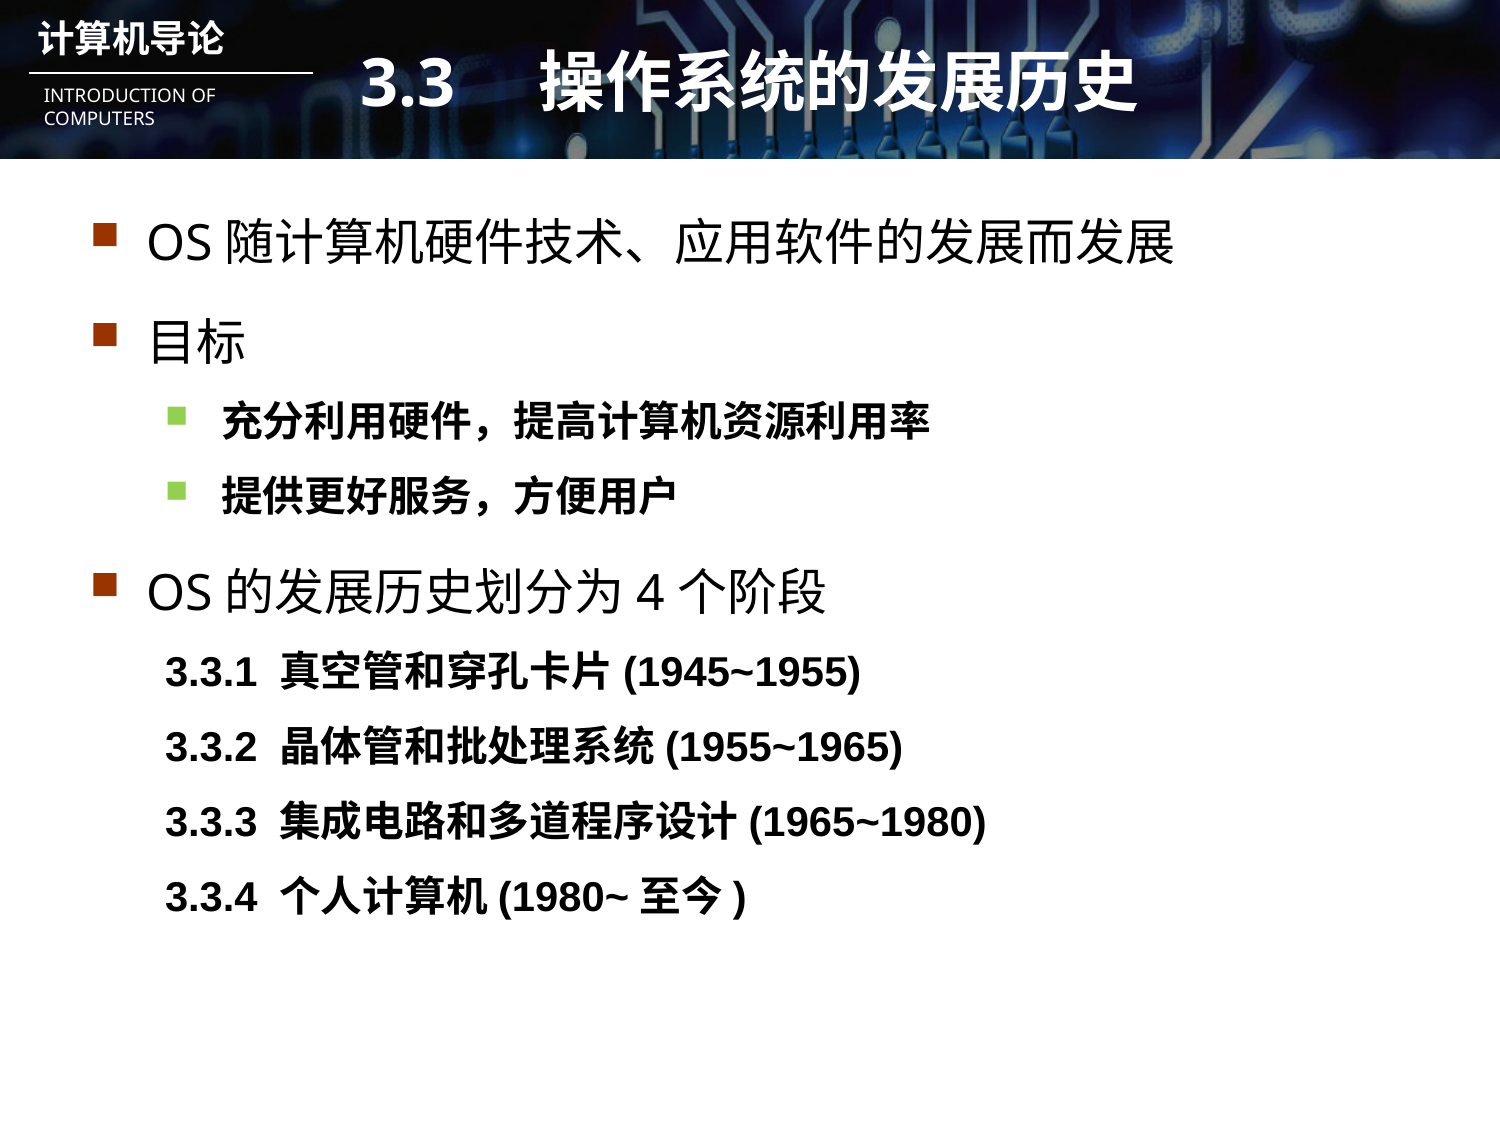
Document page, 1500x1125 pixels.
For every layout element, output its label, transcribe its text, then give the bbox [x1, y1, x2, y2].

picture [0, 0, 1500, 159]
list OS随计算机硬件技术、应用软件的发展而发展 目标 充分利用硬件，提高计算机资源利用率 提供更好服务，方便用户 OS的发展历史划分为4个阶段 3.3.1 真空管和穿孔卡片(1945~1955) 3.3.2 晶体管和批处理系统(1955~1965) 3.3.3 集成电路和多道程序设计(1965~1980) 3.3.4 个人计算机(1980~至今) [75, 172, 1425, 1102]
title 3.3 操作系统的发展历史 [76, 21, 1424, 138]
